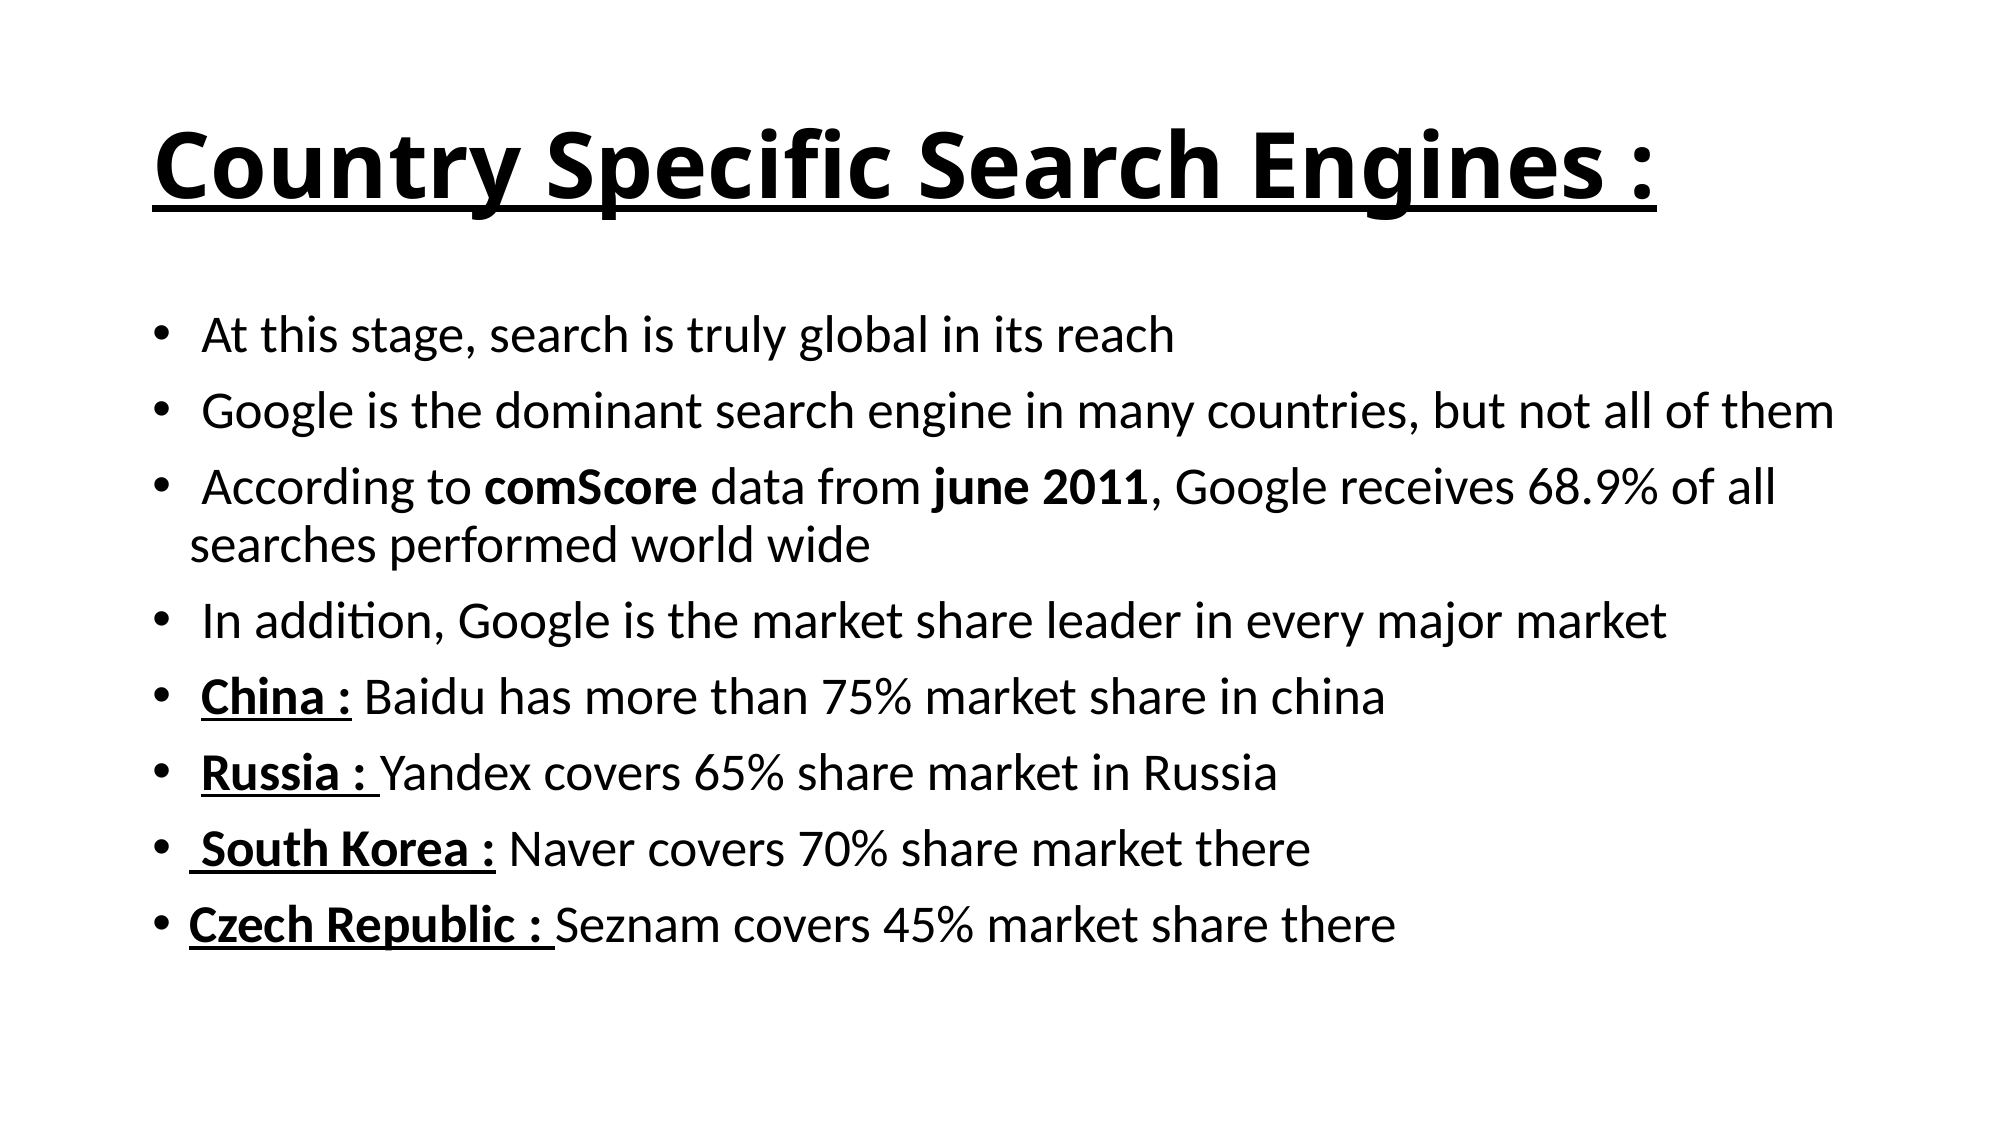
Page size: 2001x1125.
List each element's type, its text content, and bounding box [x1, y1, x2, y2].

title Country Specific Search Engines : [137, 59, 1863, 278]
list At this stage, search is truly global in its reach Google is the dominant search engine in many countries, but not all of them According to comScore data from june 2011, Google receives 68.9% of all searches performed world wide In addition, Google is the market share leader in every major market China : Baidu has more than 75% market share in china Russia : Yandex covers 65% share market in Russia South Korea : Naver covers 70% share market there Czech Republic : Seznam covers 45% market share there [137, 299, 1863, 1014]
